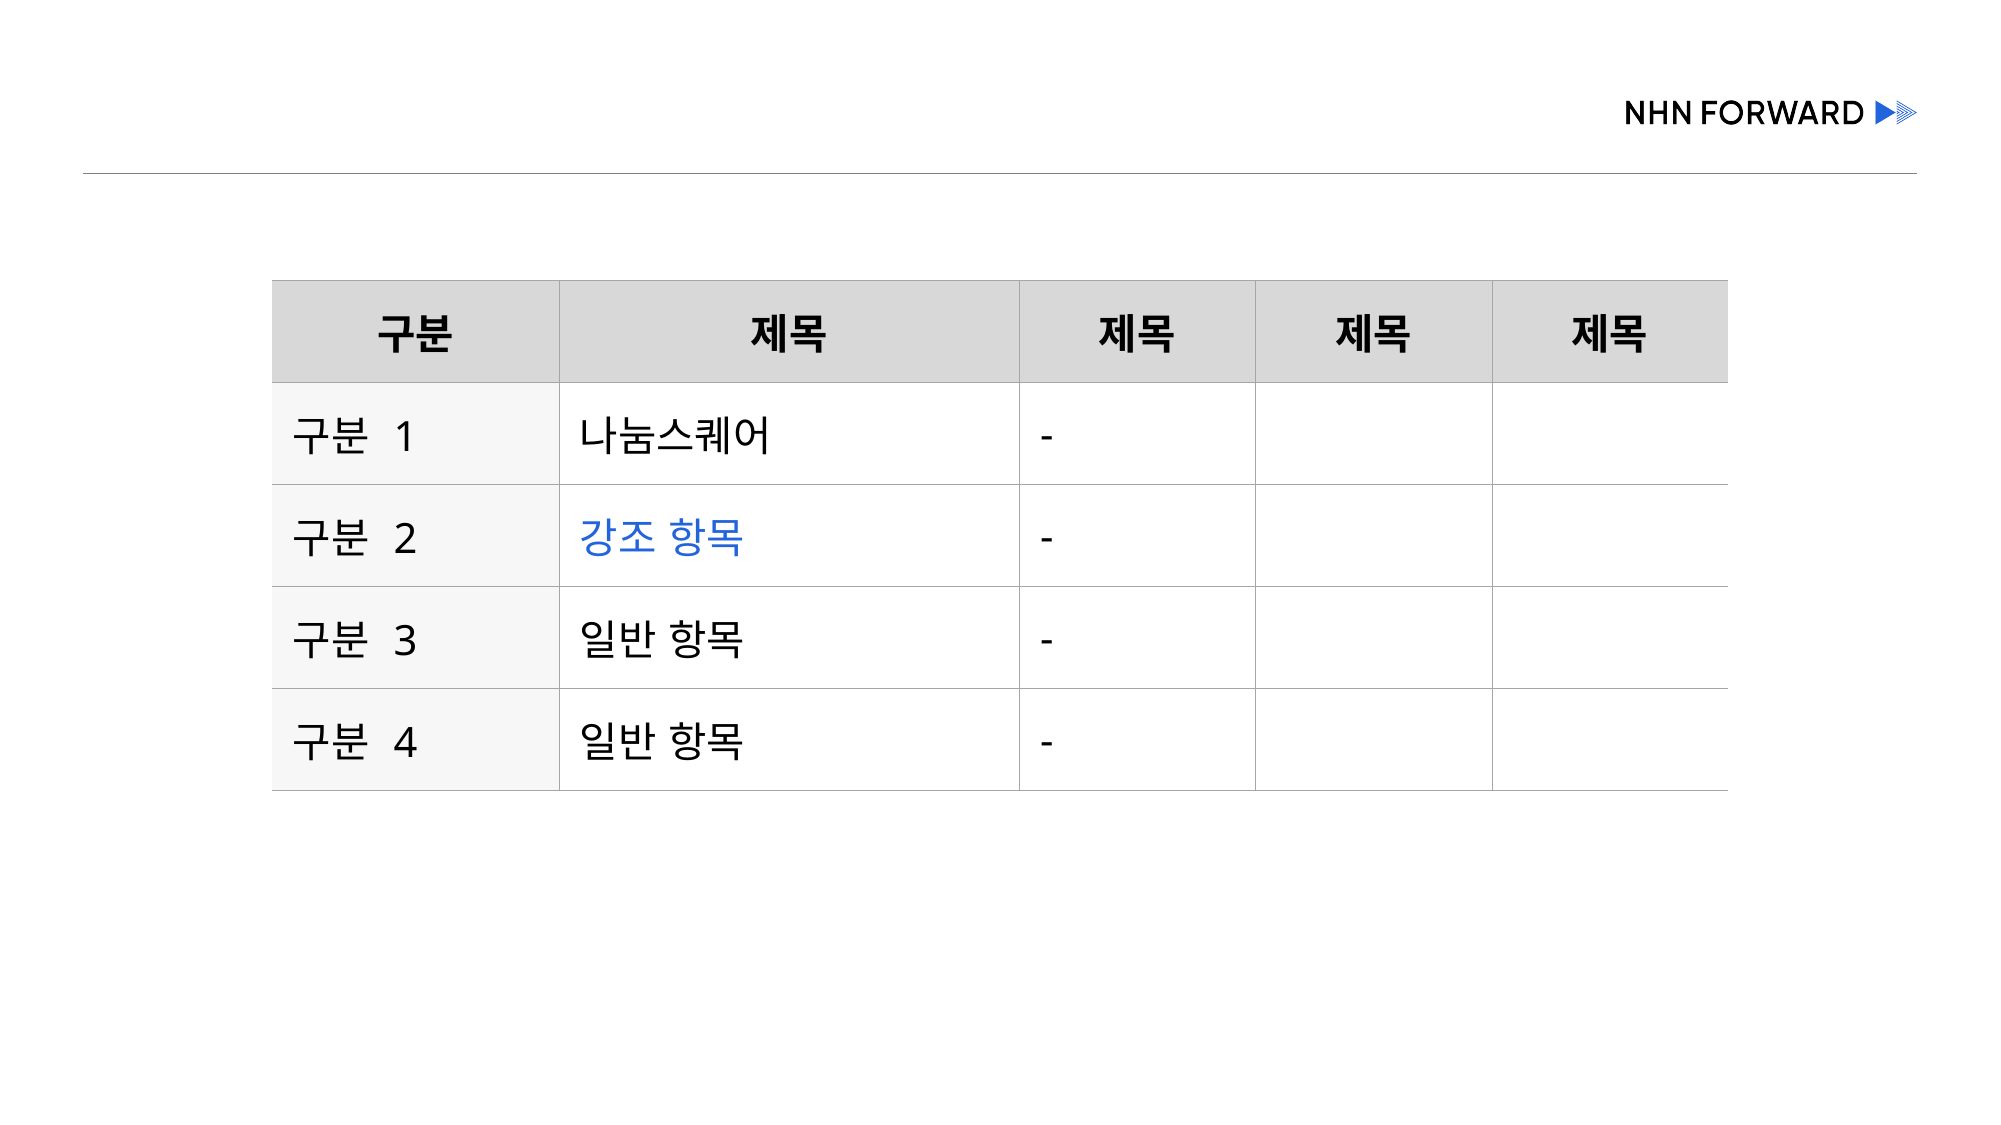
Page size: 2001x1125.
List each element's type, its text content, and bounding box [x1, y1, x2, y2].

table_cell - [1020, 689, 1255, 790]
table_cell 일반 항목 [560, 587, 1019, 688]
table_header 제목 [1493, 281, 1728, 382]
table_cell [1256, 689, 1492, 790]
picture [1626, 100, 1917, 125]
table_cell 일반 항목 [560, 689, 1019, 790]
table_cell [1256, 587, 1492, 688]
table_cell [1493, 485, 1728, 586]
table_header 제목 [1020, 281, 1255, 382]
table_cell [1256, 383, 1492, 484]
table_cell 나눔스퀘어 [560, 383, 1019, 484]
table_header 구분 [272, 281, 559, 382]
table_cell 구분 4 [272, 689, 559, 790]
table_cell 구분 1 [272, 383, 559, 484]
table_cell [1493, 587, 1728, 688]
table_cell - [1020, 485, 1255, 586]
table_cell 구분 2 [272, 485, 559, 586]
table_header 제목 [1256, 281, 1492, 382]
table_cell - [1020, 587, 1255, 688]
table_cell [1493, 689, 1728, 790]
table_cell [1493, 383, 1728, 484]
table_cell [1256, 485, 1492, 586]
table_cell - [1020, 383, 1255, 484]
table_cell 강조 항목 [560, 485, 1019, 586]
table_cell 구분 3 [272, 587, 559, 688]
table_header 제목 [560, 281, 1019, 382]
